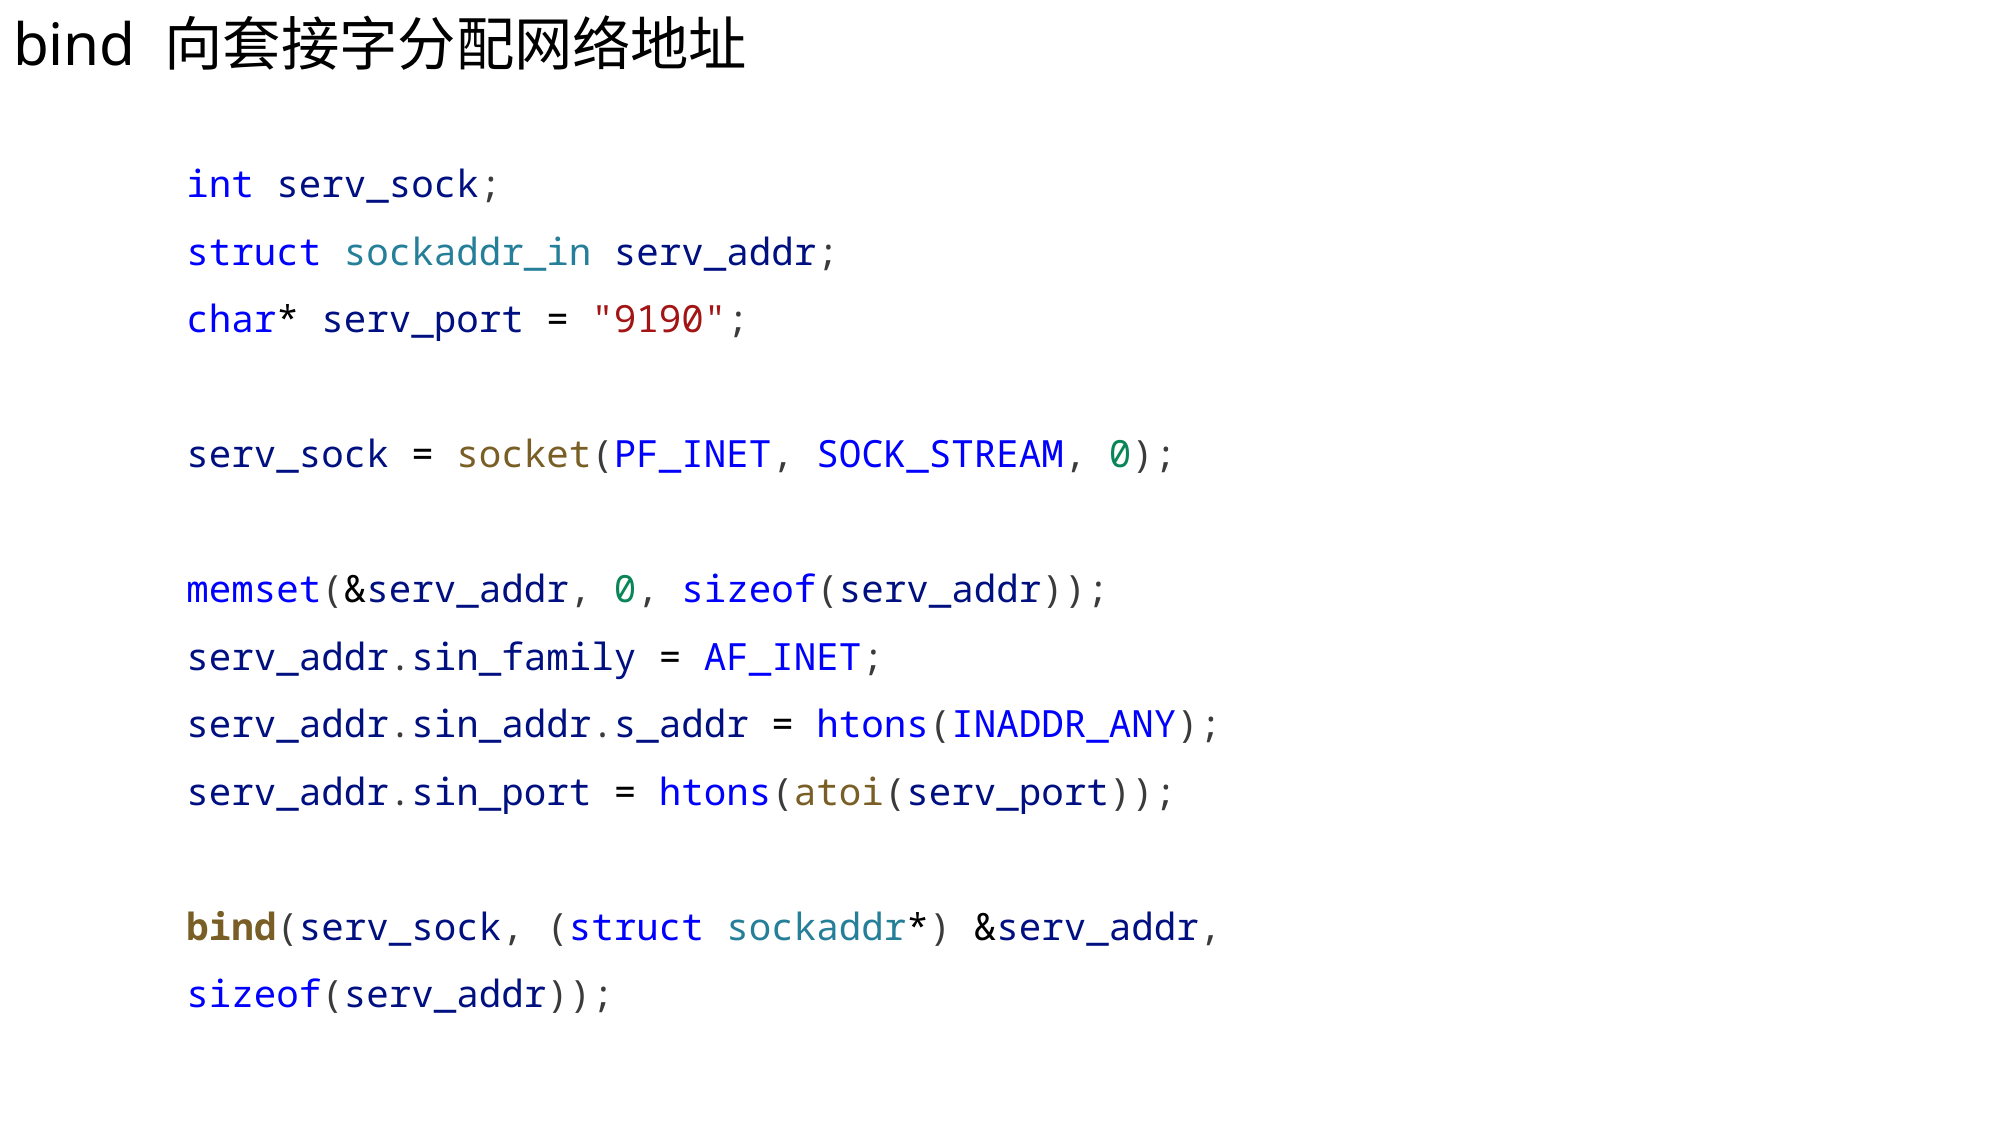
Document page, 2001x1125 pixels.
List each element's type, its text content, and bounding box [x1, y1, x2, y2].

text_box bind 向套接字分配网络地址 [0, 0, 763, 85]
text_box int serv_sock; struct sockaddr_in serv_addr; char* serv_port = "9190"; serv_sock = socket(PF_INET, SOCK_STREAM, 0); memset(&serv_addr, 0, sizeof(serv_addr)); serv_addr.sin_family = AF_INET; serv_addr.sin_addr.s_addr = htons(INADDR_ANY); serv_addr.sin_port = htons(atoi(serv_port)); bind(serv_sock, (struct sockaddr*) &serv_addr, sizeof(serv_addr)); [171, 130, 1512, 1023]
